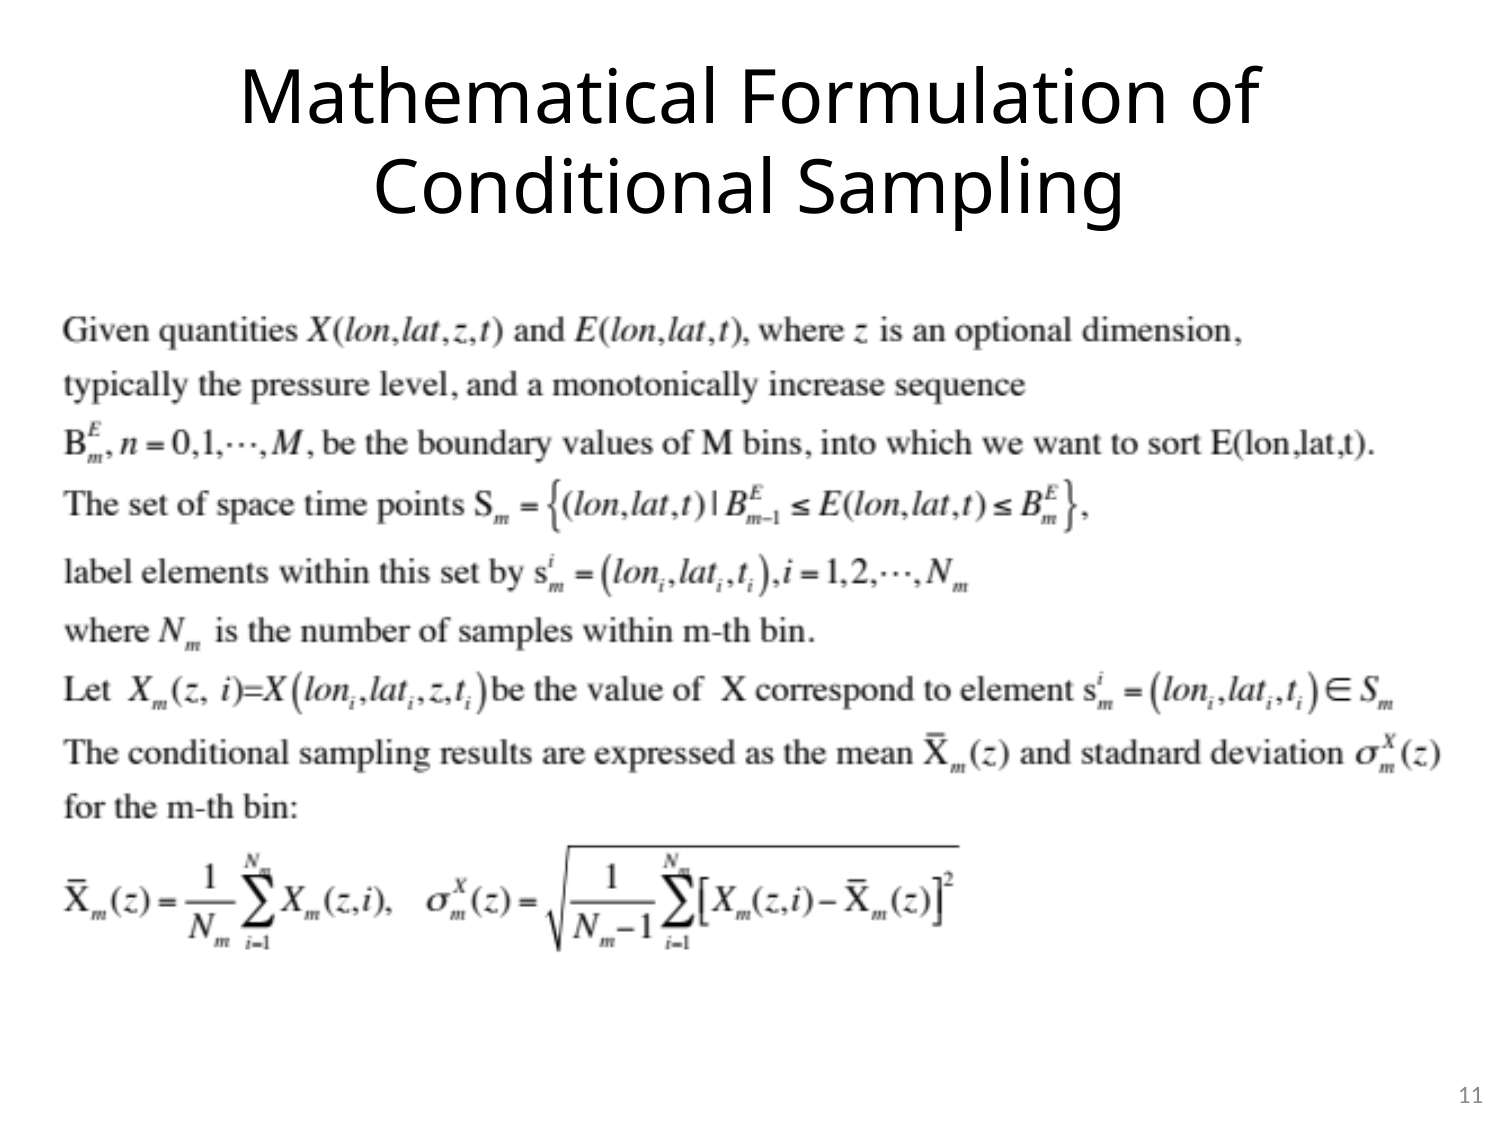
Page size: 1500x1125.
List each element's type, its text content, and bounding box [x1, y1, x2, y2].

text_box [59, 308, 1443, 955]
title Mathematical Formulation of Conditional Sampling [75, 45, 1425, 233]
slide_number 10 [1148, 1063, 1499, 1124]
